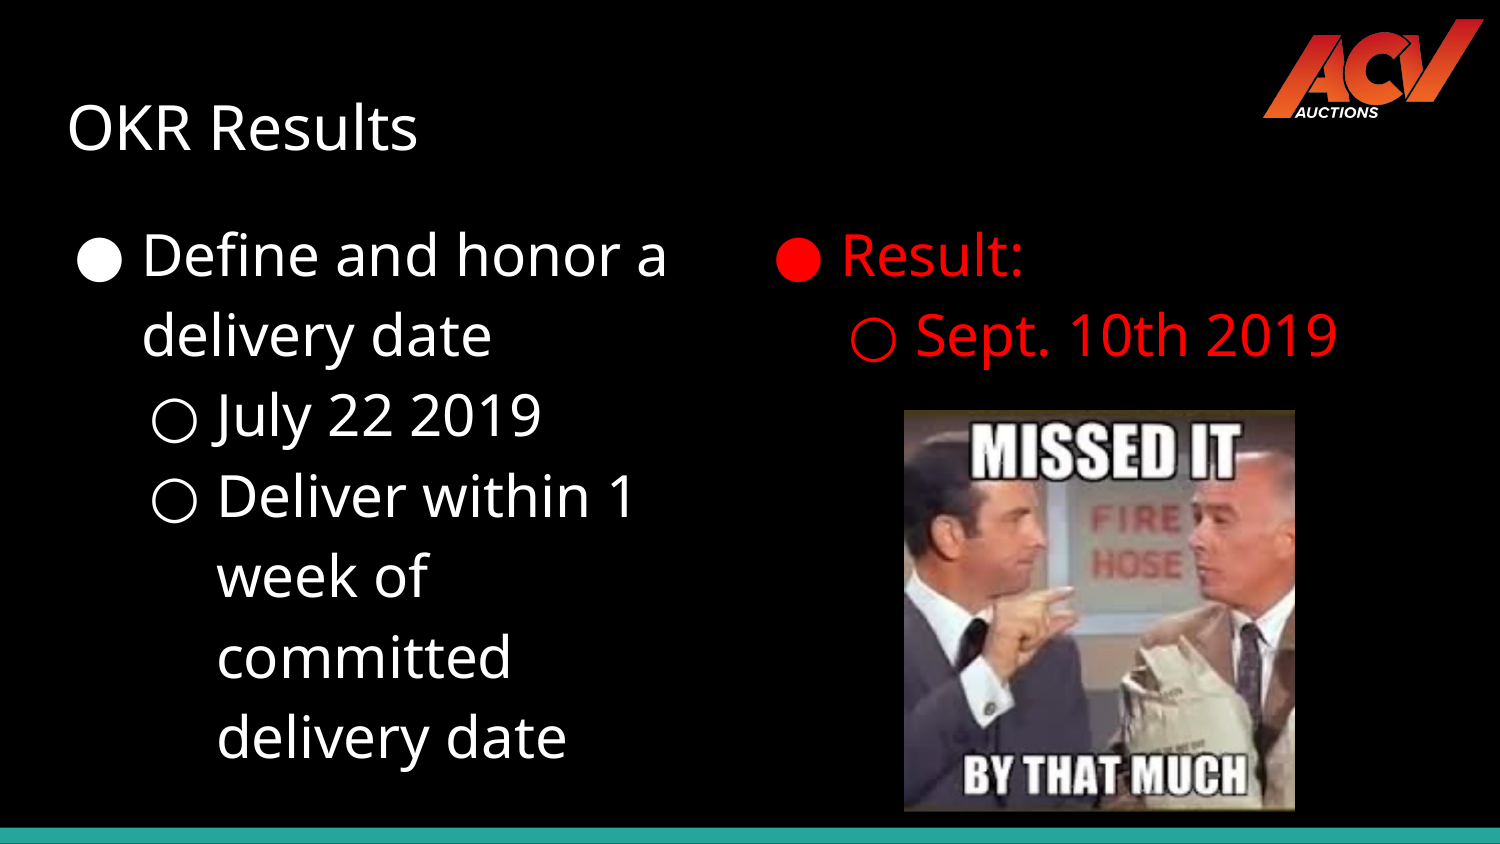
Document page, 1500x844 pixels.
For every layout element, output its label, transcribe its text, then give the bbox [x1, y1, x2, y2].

list Define and honor a delivery date July 22 2019 Deliver within 1 week of committed delivery date [51, 192, 750, 530]
list Result: Sept. 10th 2019 [750, 192, 1449, 530]
picture [904, 410, 1295, 813]
picture [1261, 19, 1485, 118]
title OKR Results [51, 72, 1449, 174]
